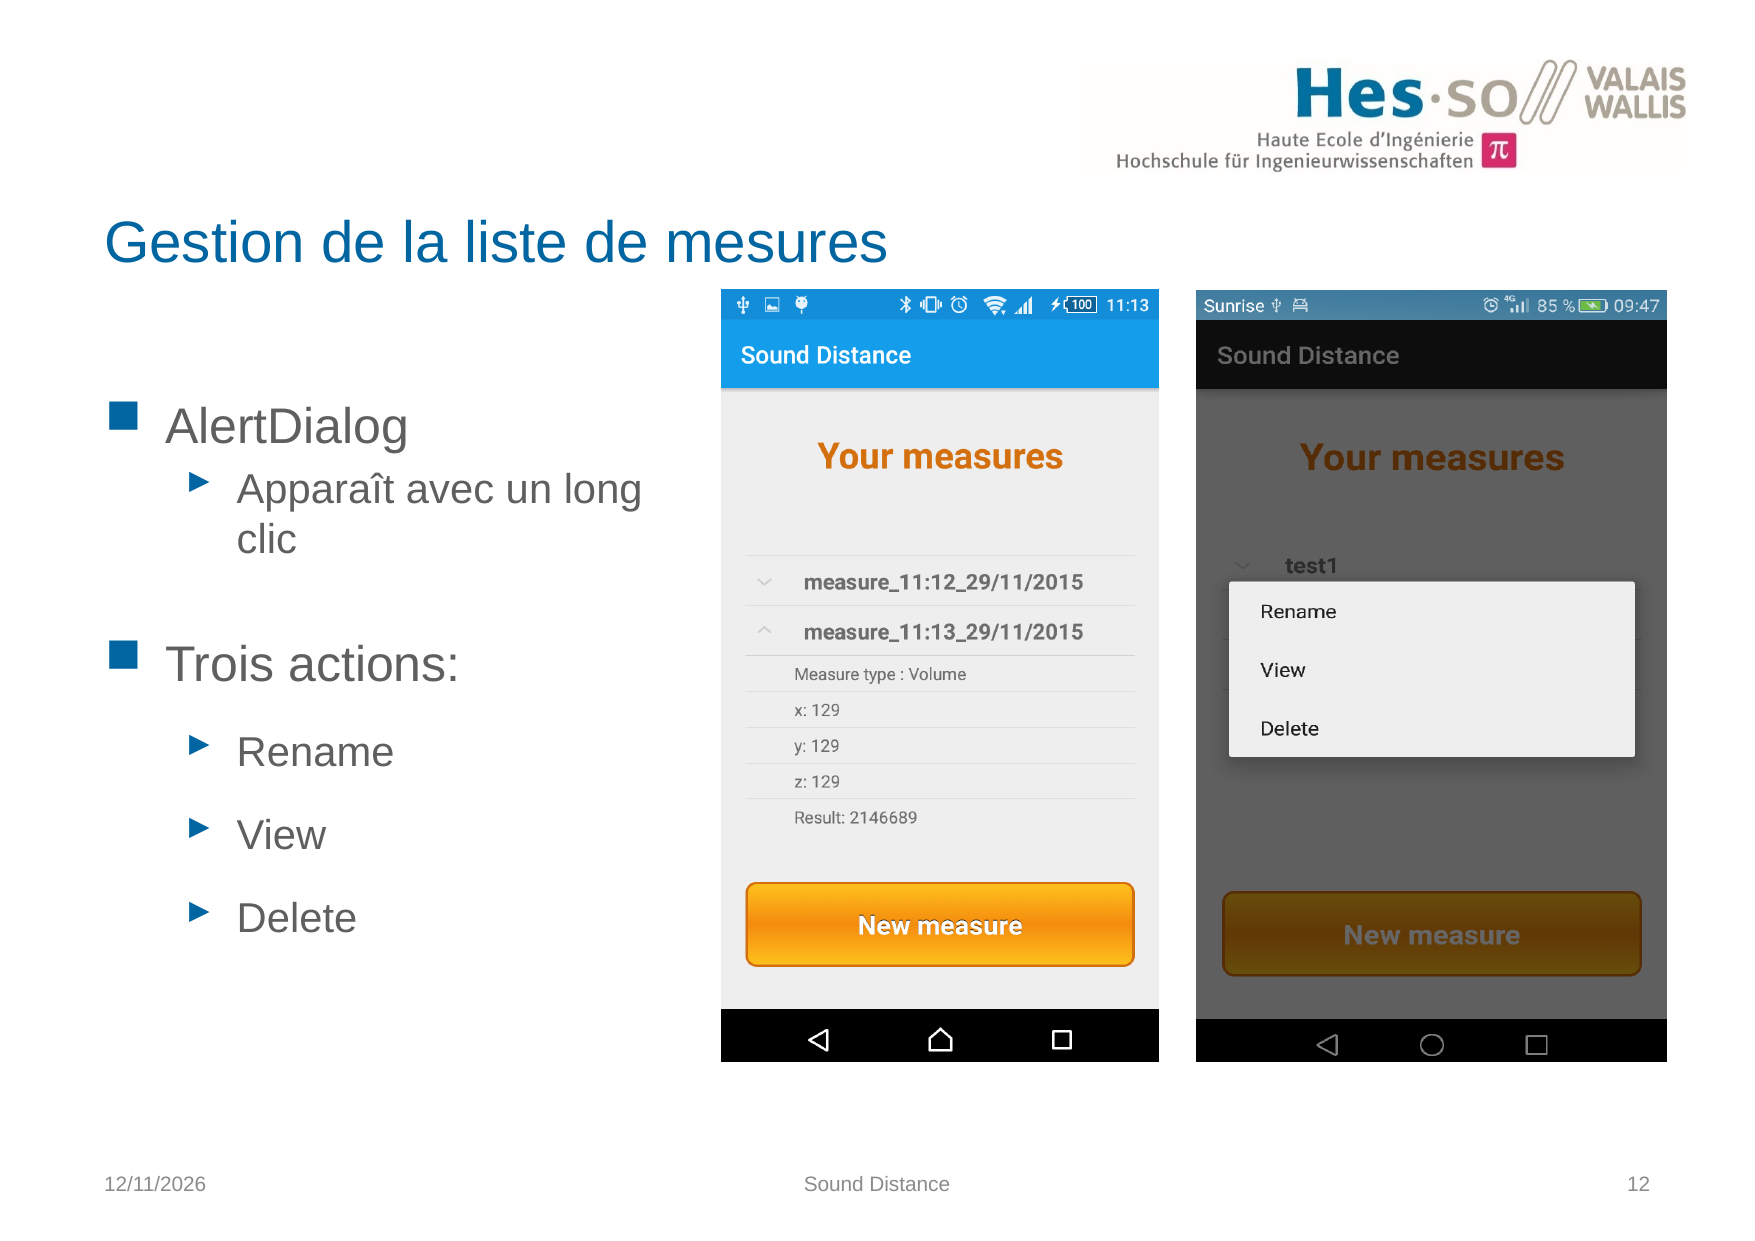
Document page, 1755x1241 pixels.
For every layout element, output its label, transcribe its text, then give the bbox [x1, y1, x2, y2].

list AlertDialog Apparaît avec un long clic Trois actions: Rename View Delete [87, 324, 1667, 1108]
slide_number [87, 1149, 498, 1216]
title Gestion de la liste de mesures [87, 188, 1667, 290]
slide_number 12 [1257, 1149, 1667, 1216]
picture [721, 289, 1667, 1063]
picture [1078, 59, 1686, 174]
footer Sound Distance [599, 1149, 1155, 1216]
